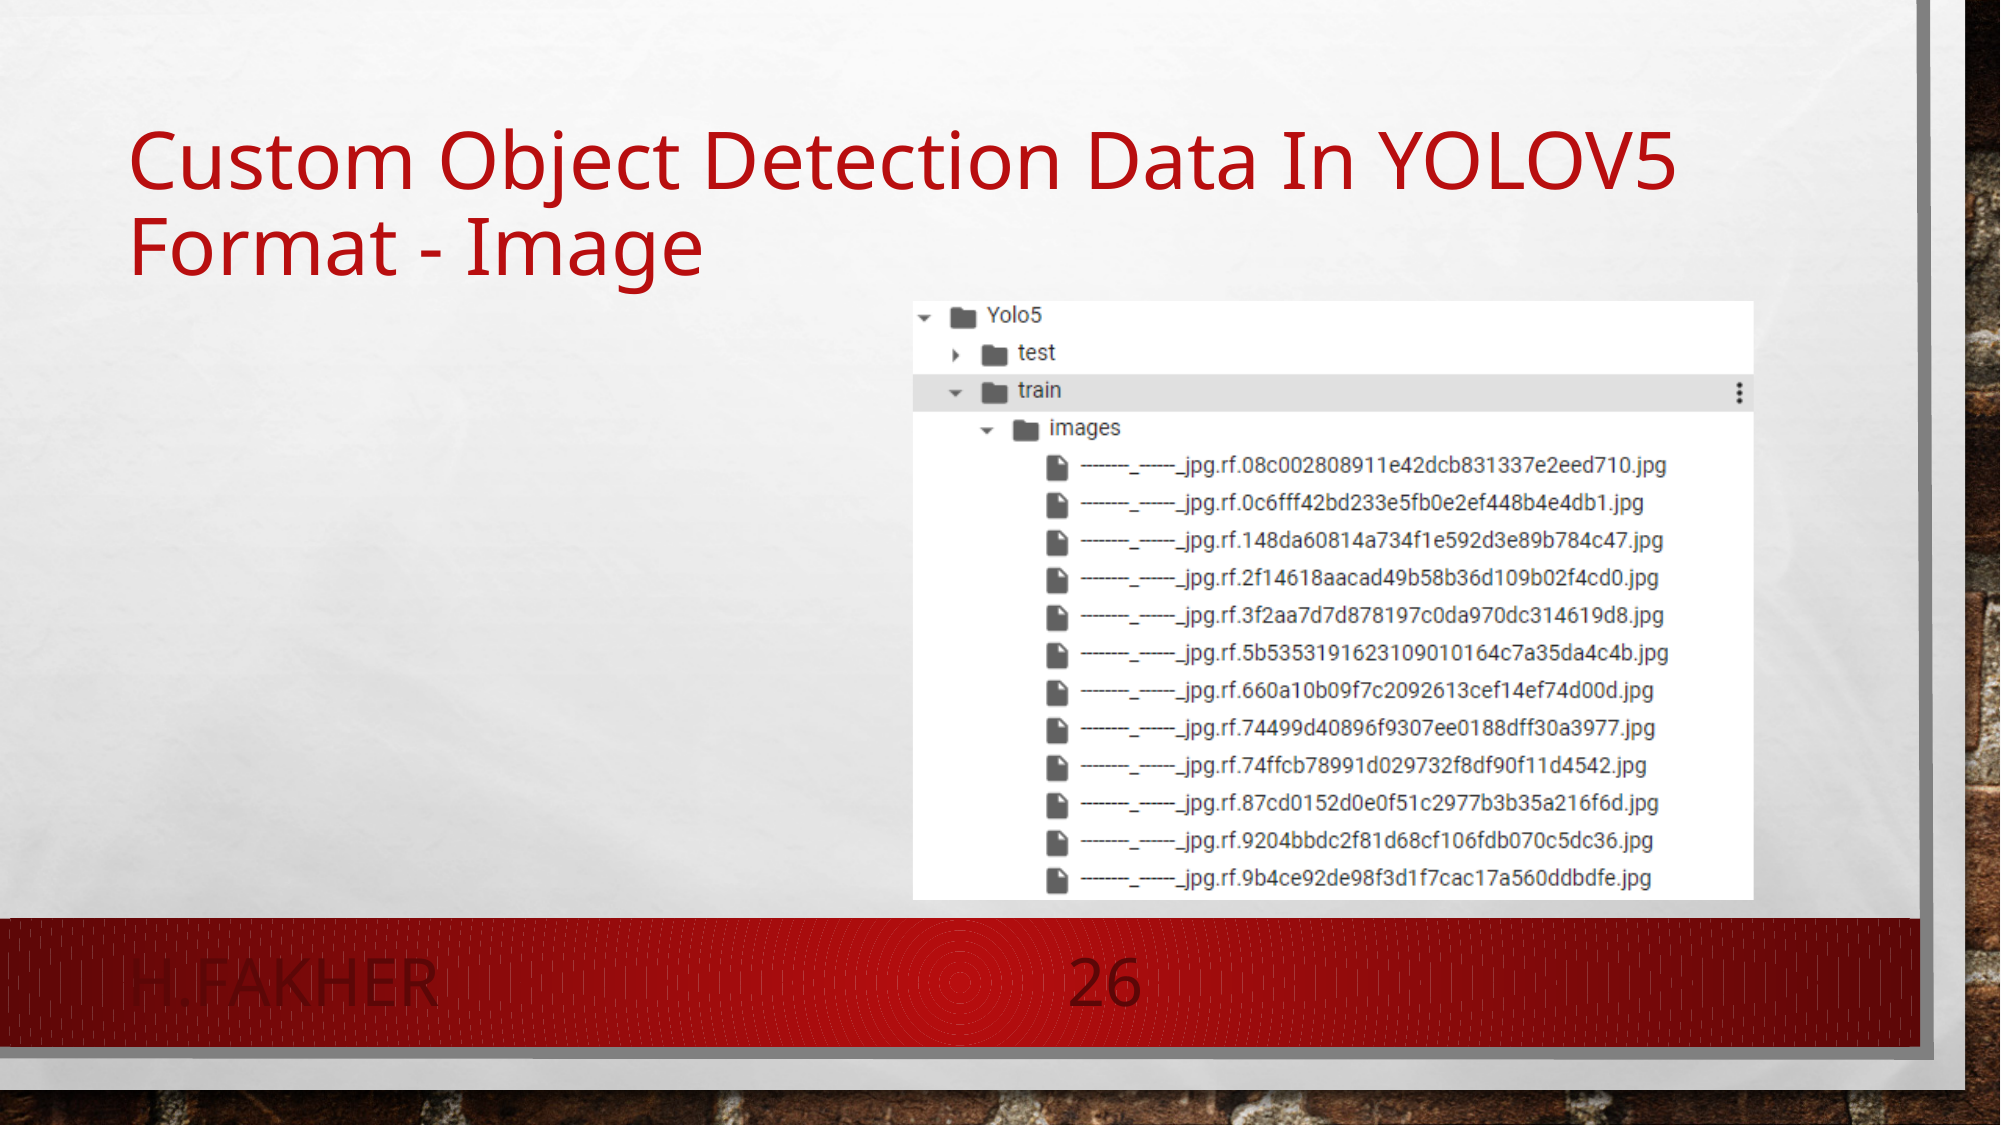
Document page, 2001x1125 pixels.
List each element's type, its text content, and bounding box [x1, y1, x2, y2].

picture [912, 301, 1754, 901]
picture [0, 0, 2000, 1125]
footer H.Fakher [112, 944, 1015, 1027]
slide_number 26 [1031, 944, 1181, 1027]
title Custom Object Detection Data In YOLOV5 Format - Image [112, 112, 1818, 302]
